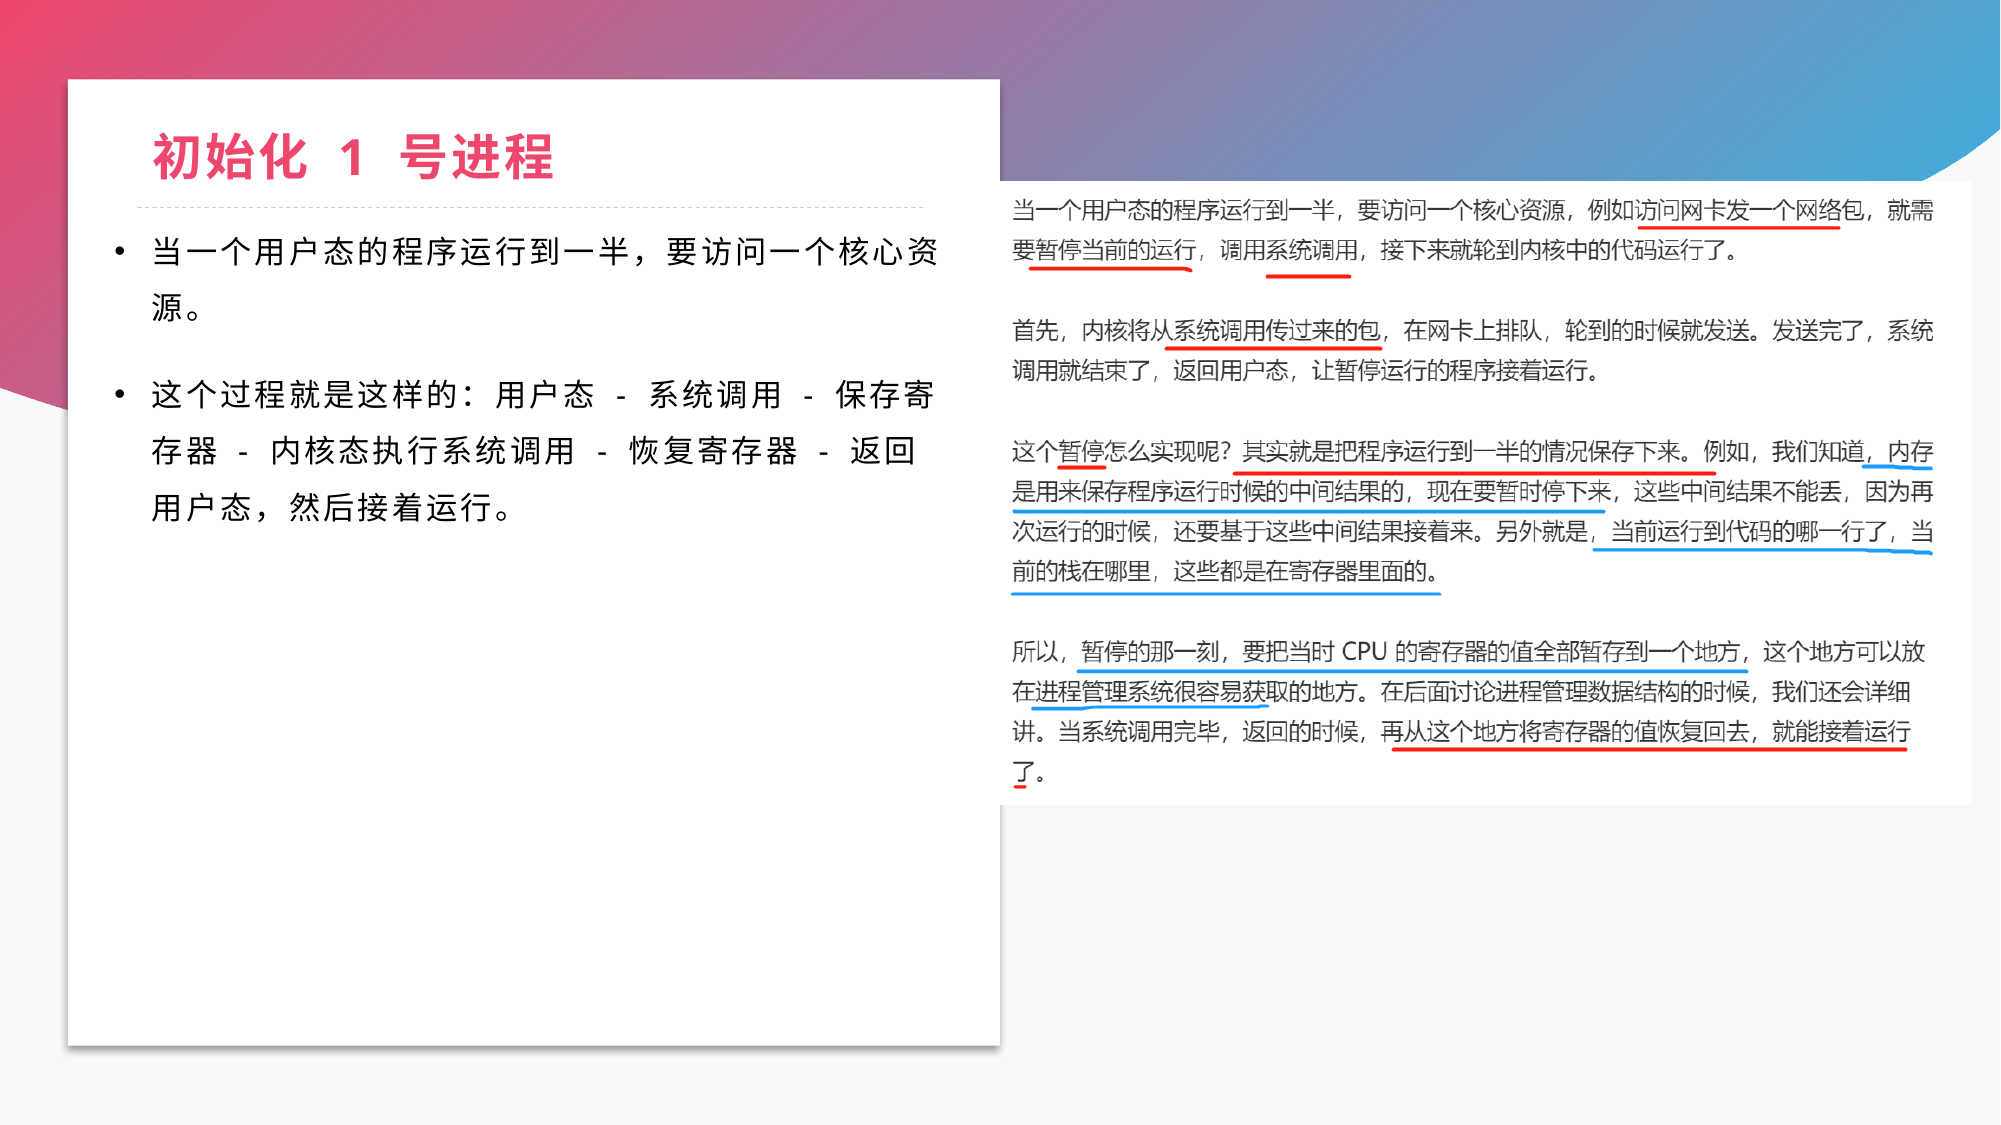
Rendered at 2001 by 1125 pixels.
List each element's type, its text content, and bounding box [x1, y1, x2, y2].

title 初始化 1 号进程 [137, 111, 924, 208]
picture [986, 181, 1972, 805]
list 当一个用户态的程序运行到一半，要访问一个核心资源。 这个过程就是这样的：用户态 - 系统调用 - 保存寄存器 - 内核态执行系统调用 - 恢复寄存器 - 返回用户态，然后接着运行。 [99, 205, 962, 1012]
